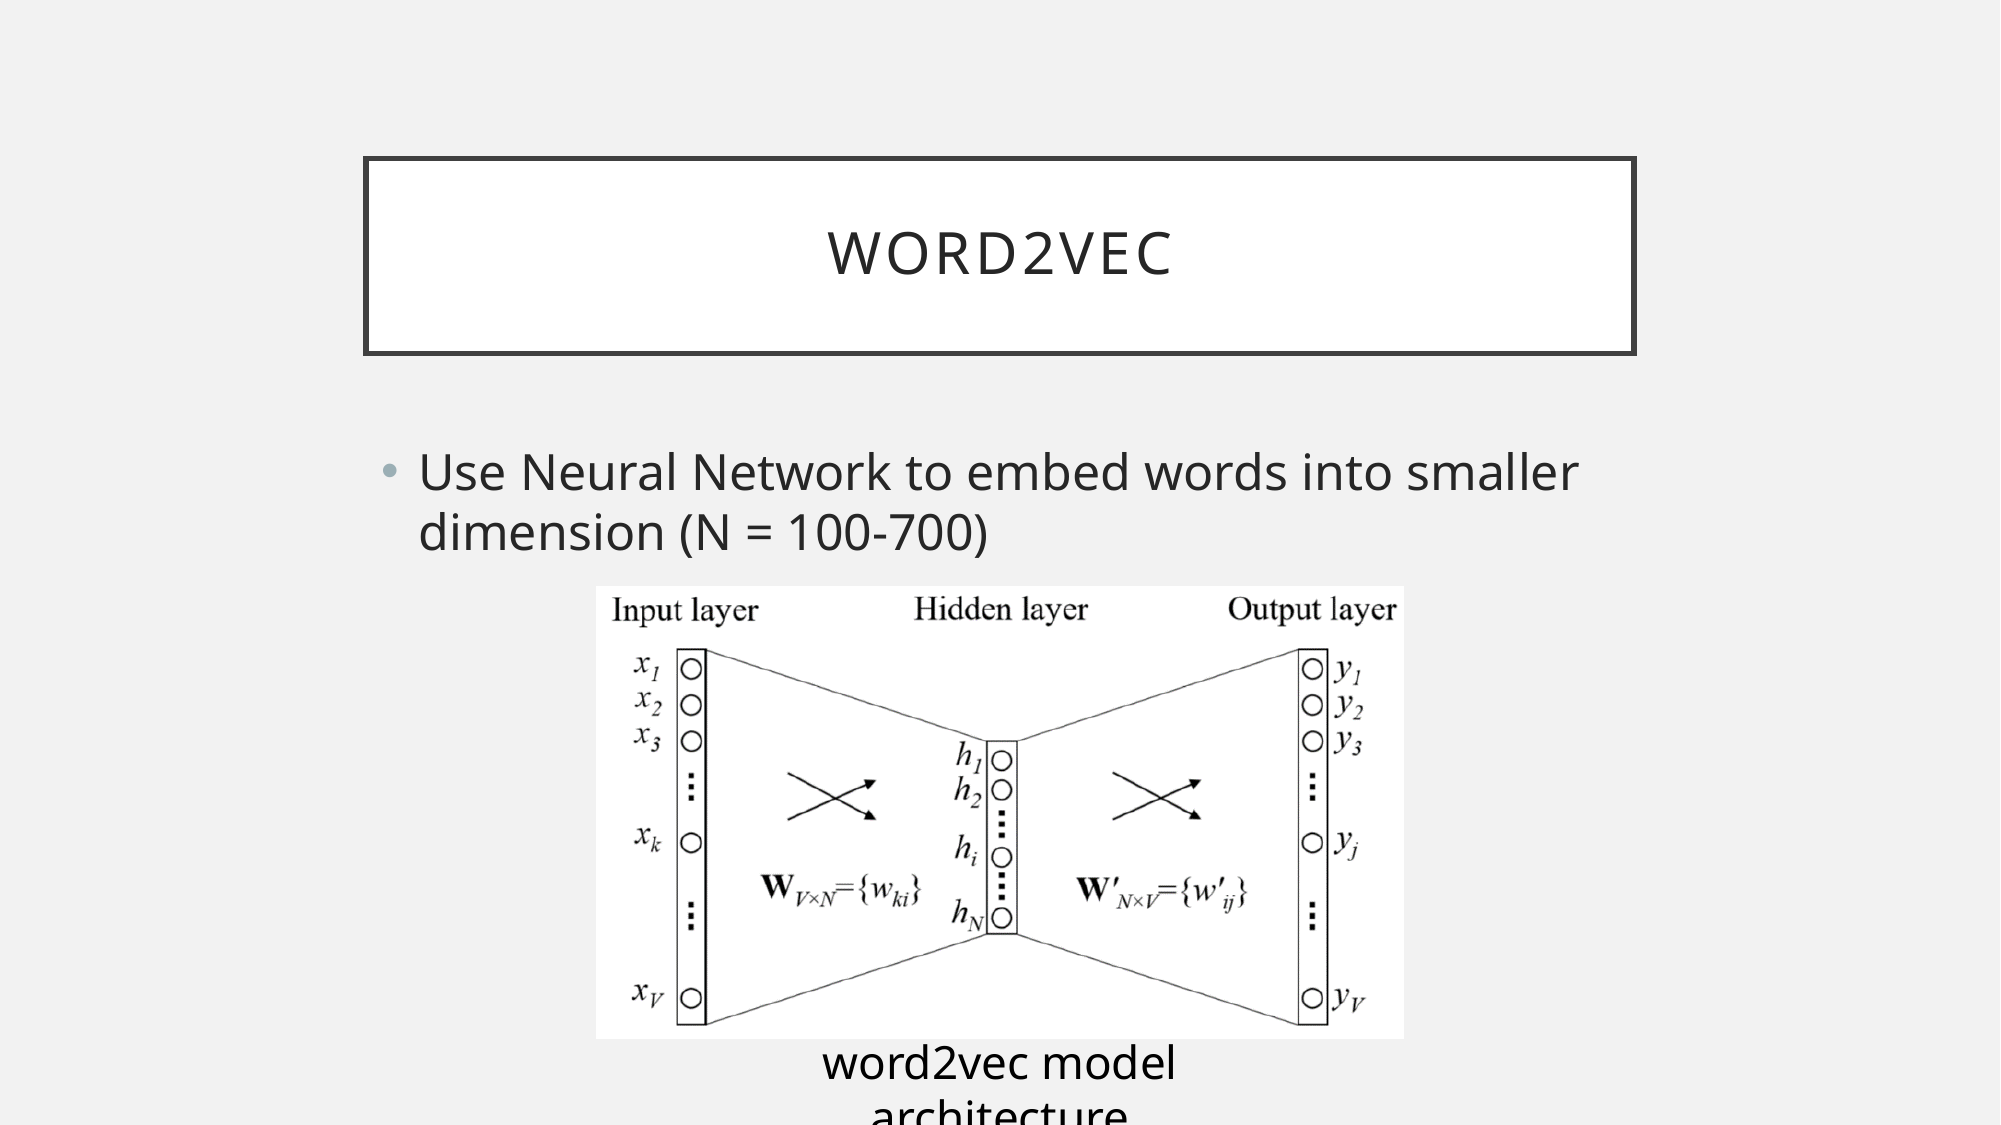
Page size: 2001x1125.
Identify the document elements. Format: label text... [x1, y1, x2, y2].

list Use Neural Network to embed words into smaller dimension (N = 100-700) [366, 432, 1634, 942]
text_box word2vec model architecture [701, 1039, 1299, 1121]
title Word2vec [363, 156, 1637, 356]
picture [596, 586, 1404, 1039]
